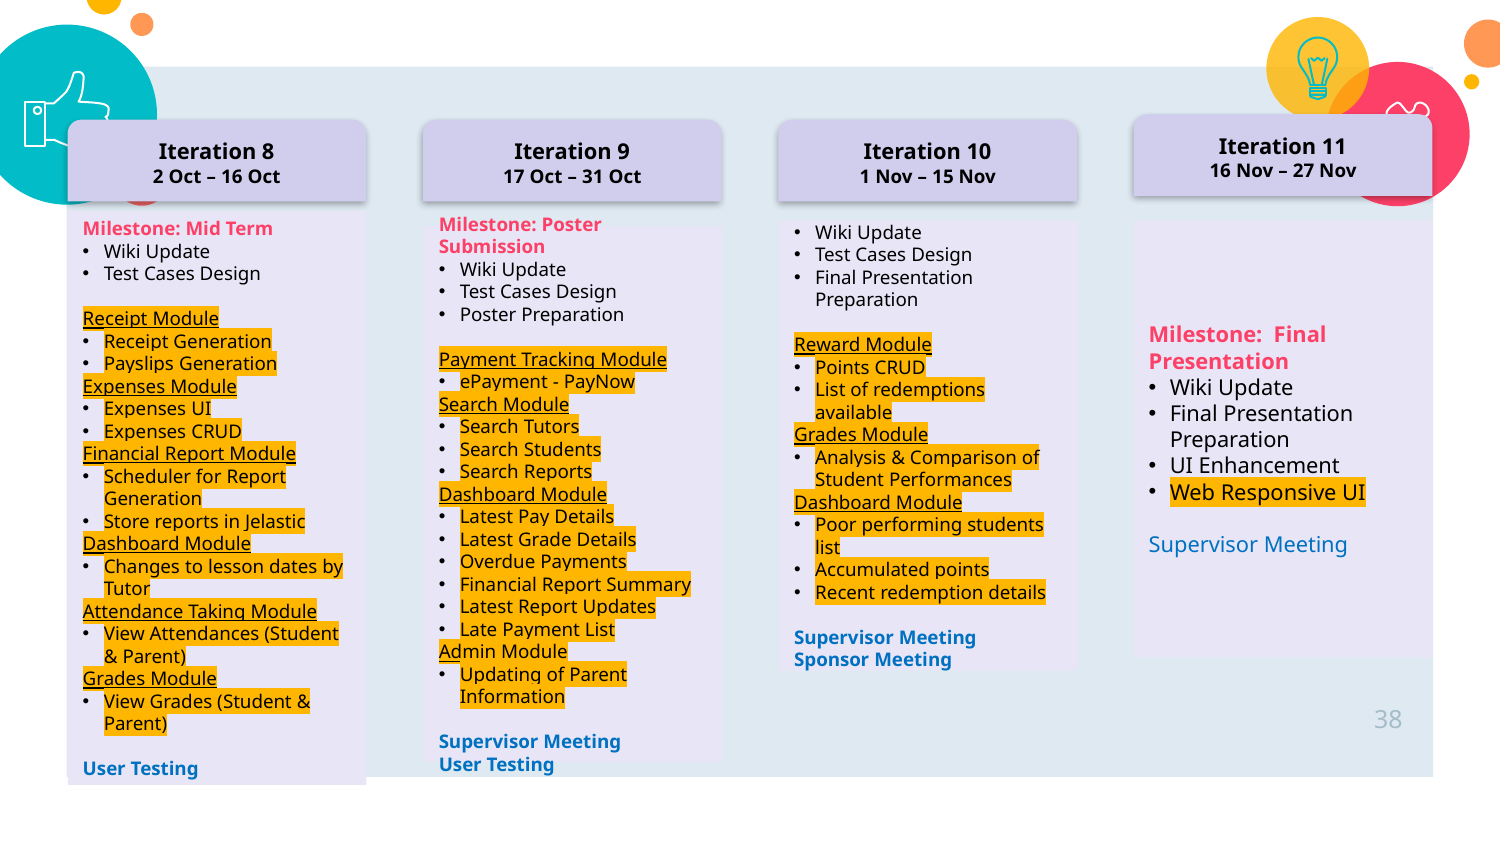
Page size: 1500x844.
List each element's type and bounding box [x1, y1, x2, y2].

text_box [67, 113, 1433, 786]
